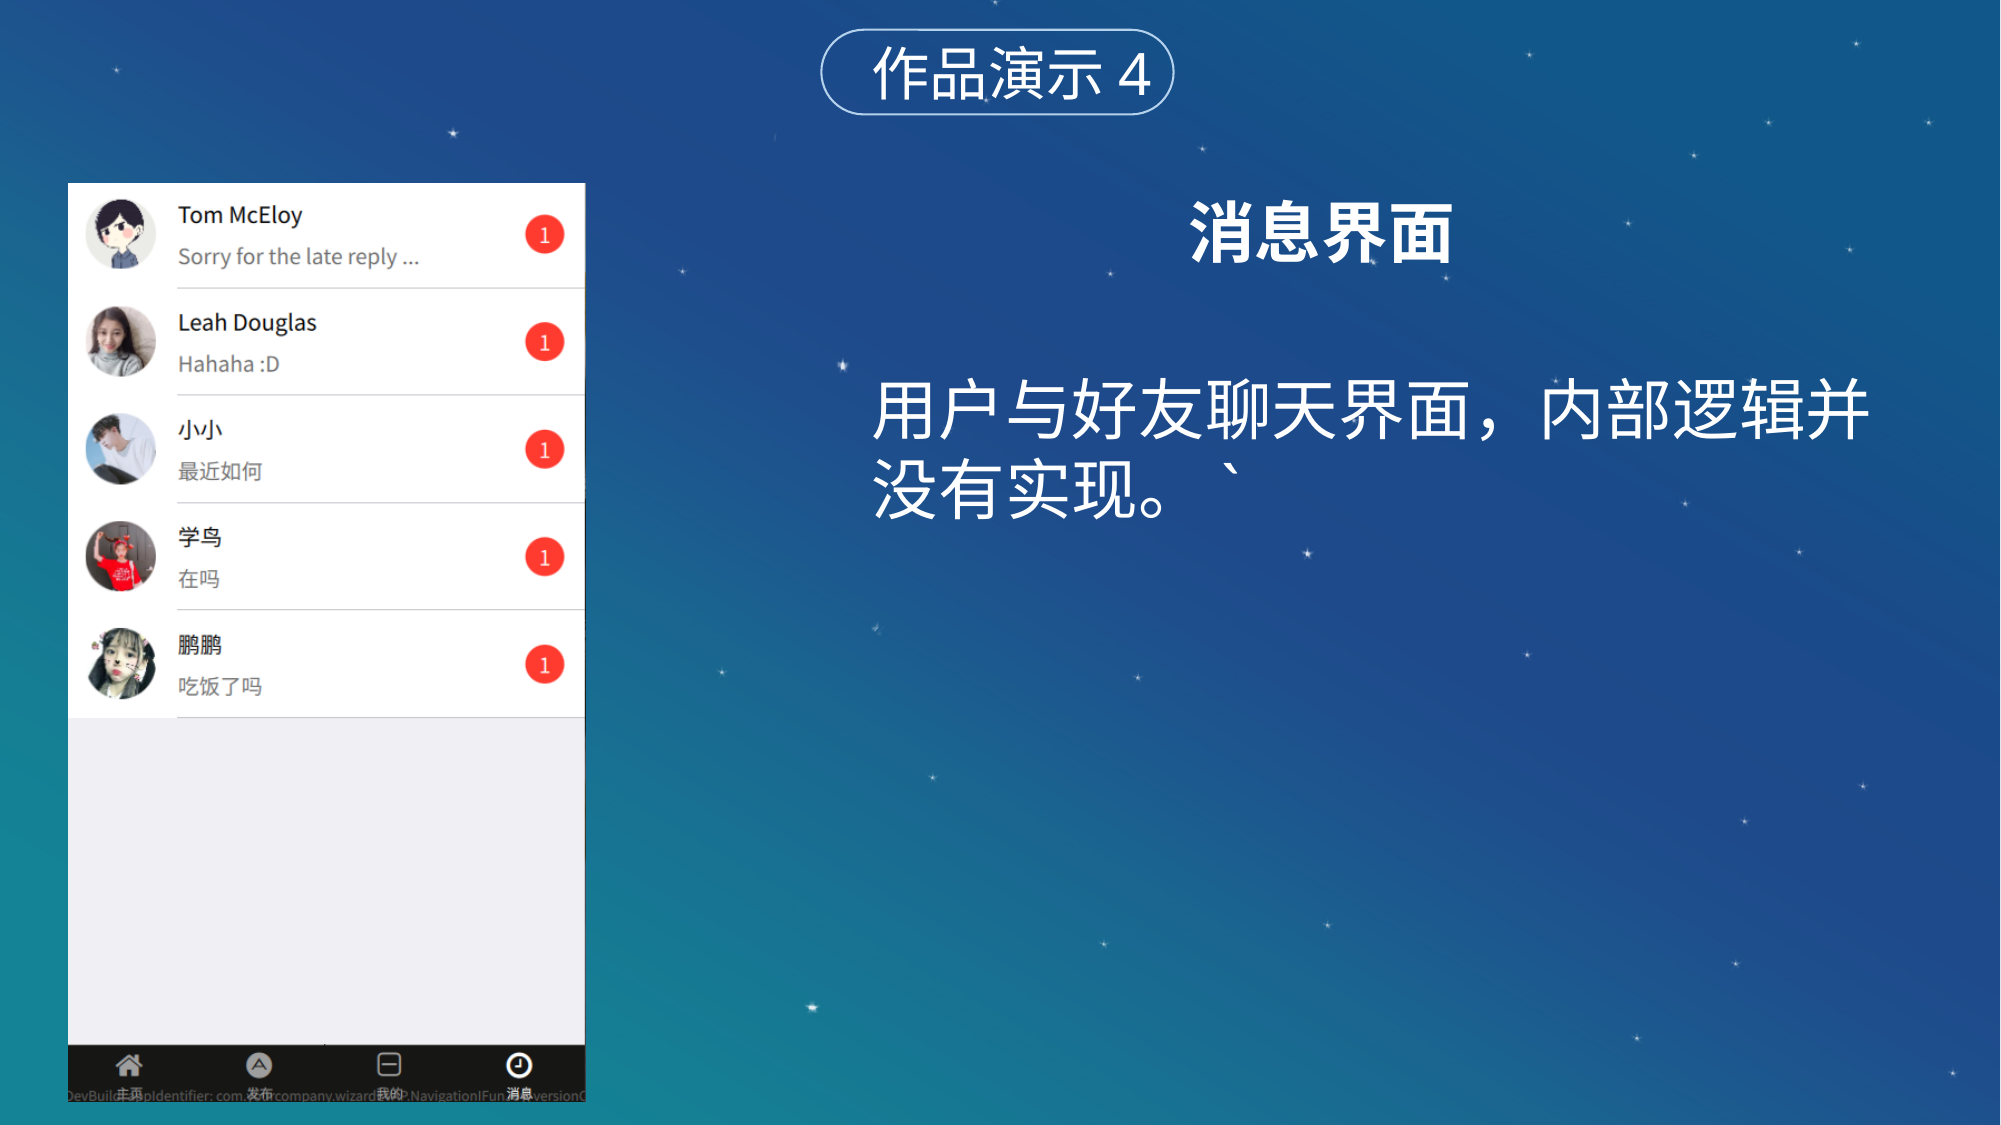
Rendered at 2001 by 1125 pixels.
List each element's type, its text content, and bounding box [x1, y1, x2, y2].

picture [0, 0, 2001, 1125]
text_box 用户与好友聊天界面，内部逻辑并没有实现。` [856, 360, 1930, 536]
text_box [821, 29, 1174, 116]
text_box 消息界面 [1173, 183, 1486, 278]
